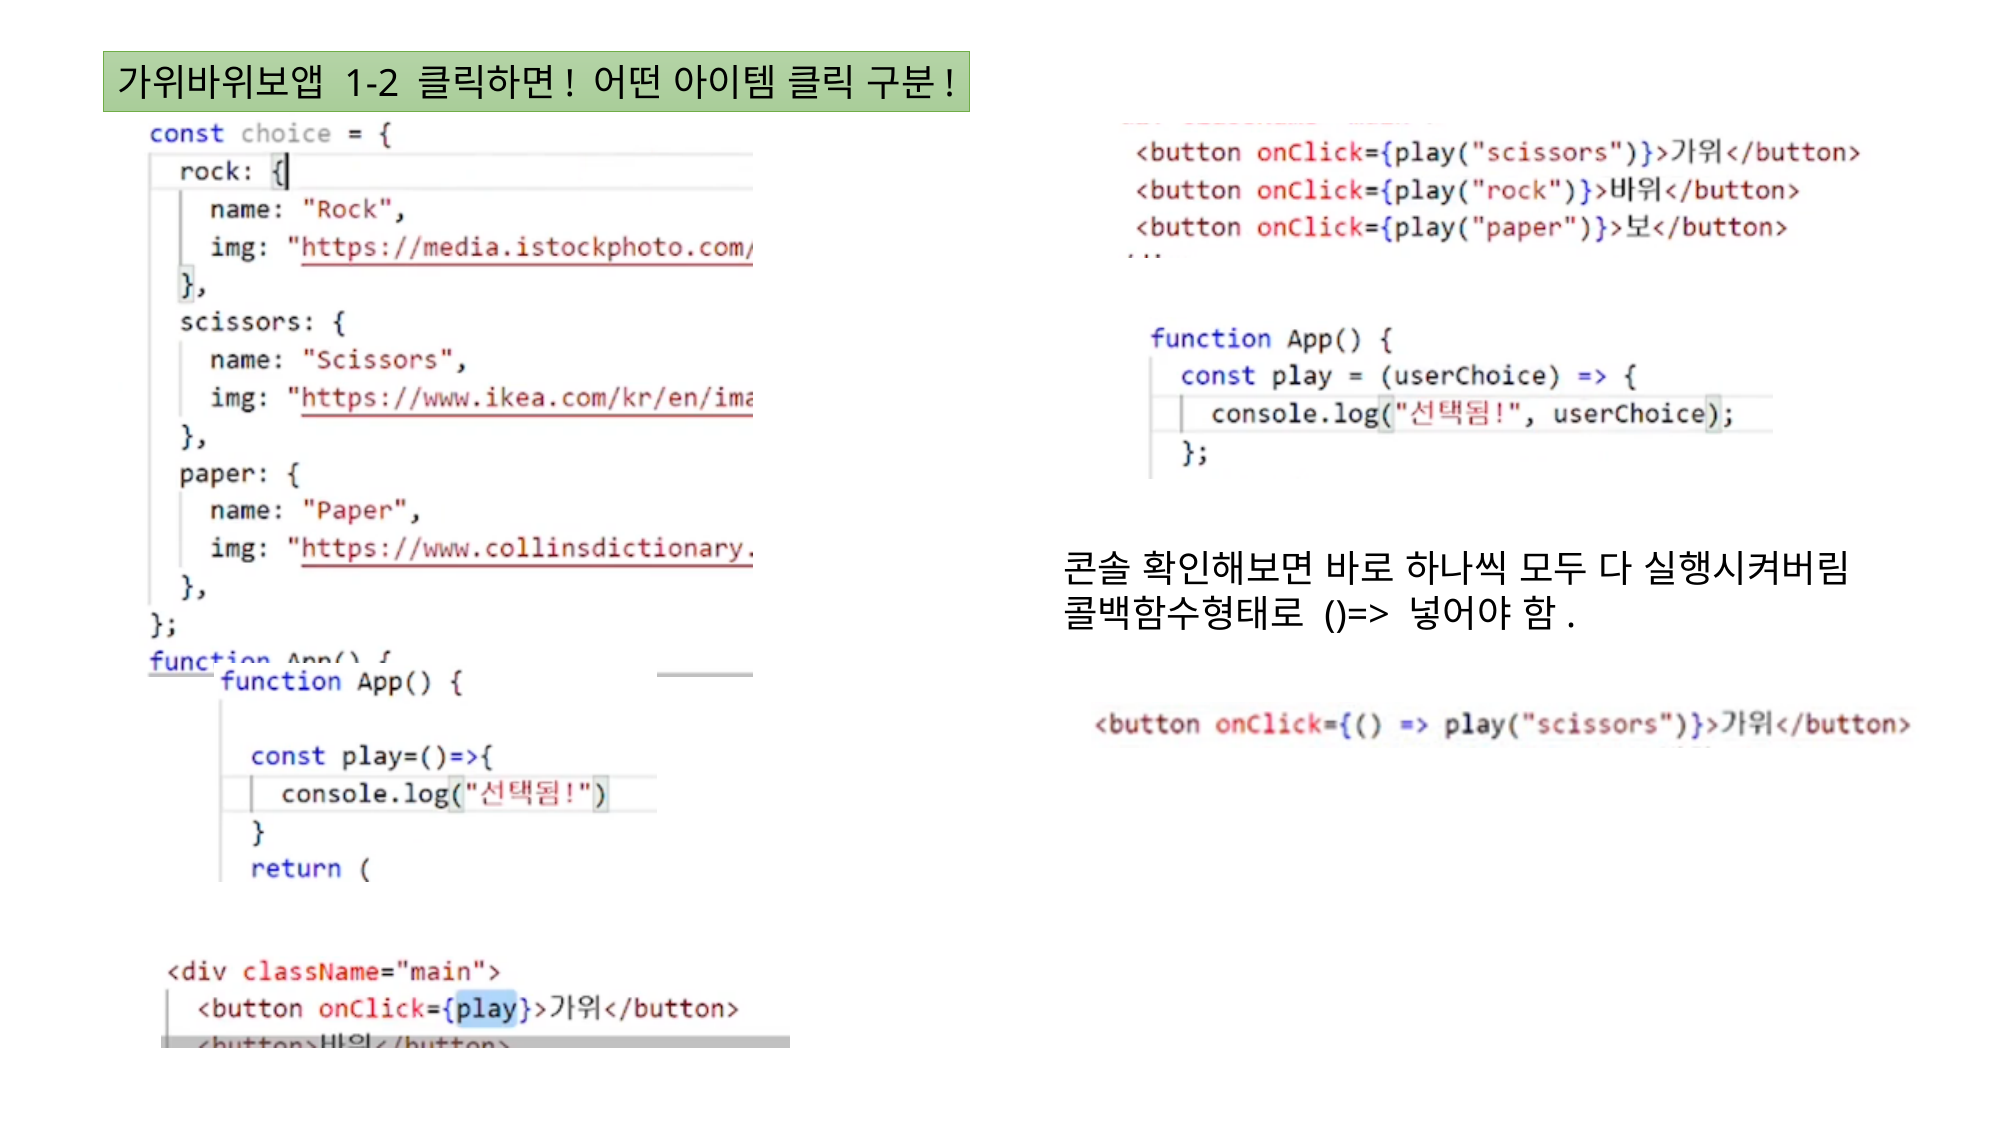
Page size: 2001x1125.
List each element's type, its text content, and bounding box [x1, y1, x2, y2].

picture [161, 955, 790, 1048]
text_box 콘솔 확인해보면 바로 하나씩 모두 다 실행시켜버림 콜백함수형태로 ()=> 넣어야 함. [1048, 537, 1877, 643]
text_box 가위바위보앱 1-2 클릭하면! 어떤 아이템 클릭 구분! [103, 51, 970, 112]
picture [1144, 317, 1773, 479]
picture [1118, 123, 1896, 258]
picture [1091, 702, 1923, 748]
picture [118, 112, 753, 882]
